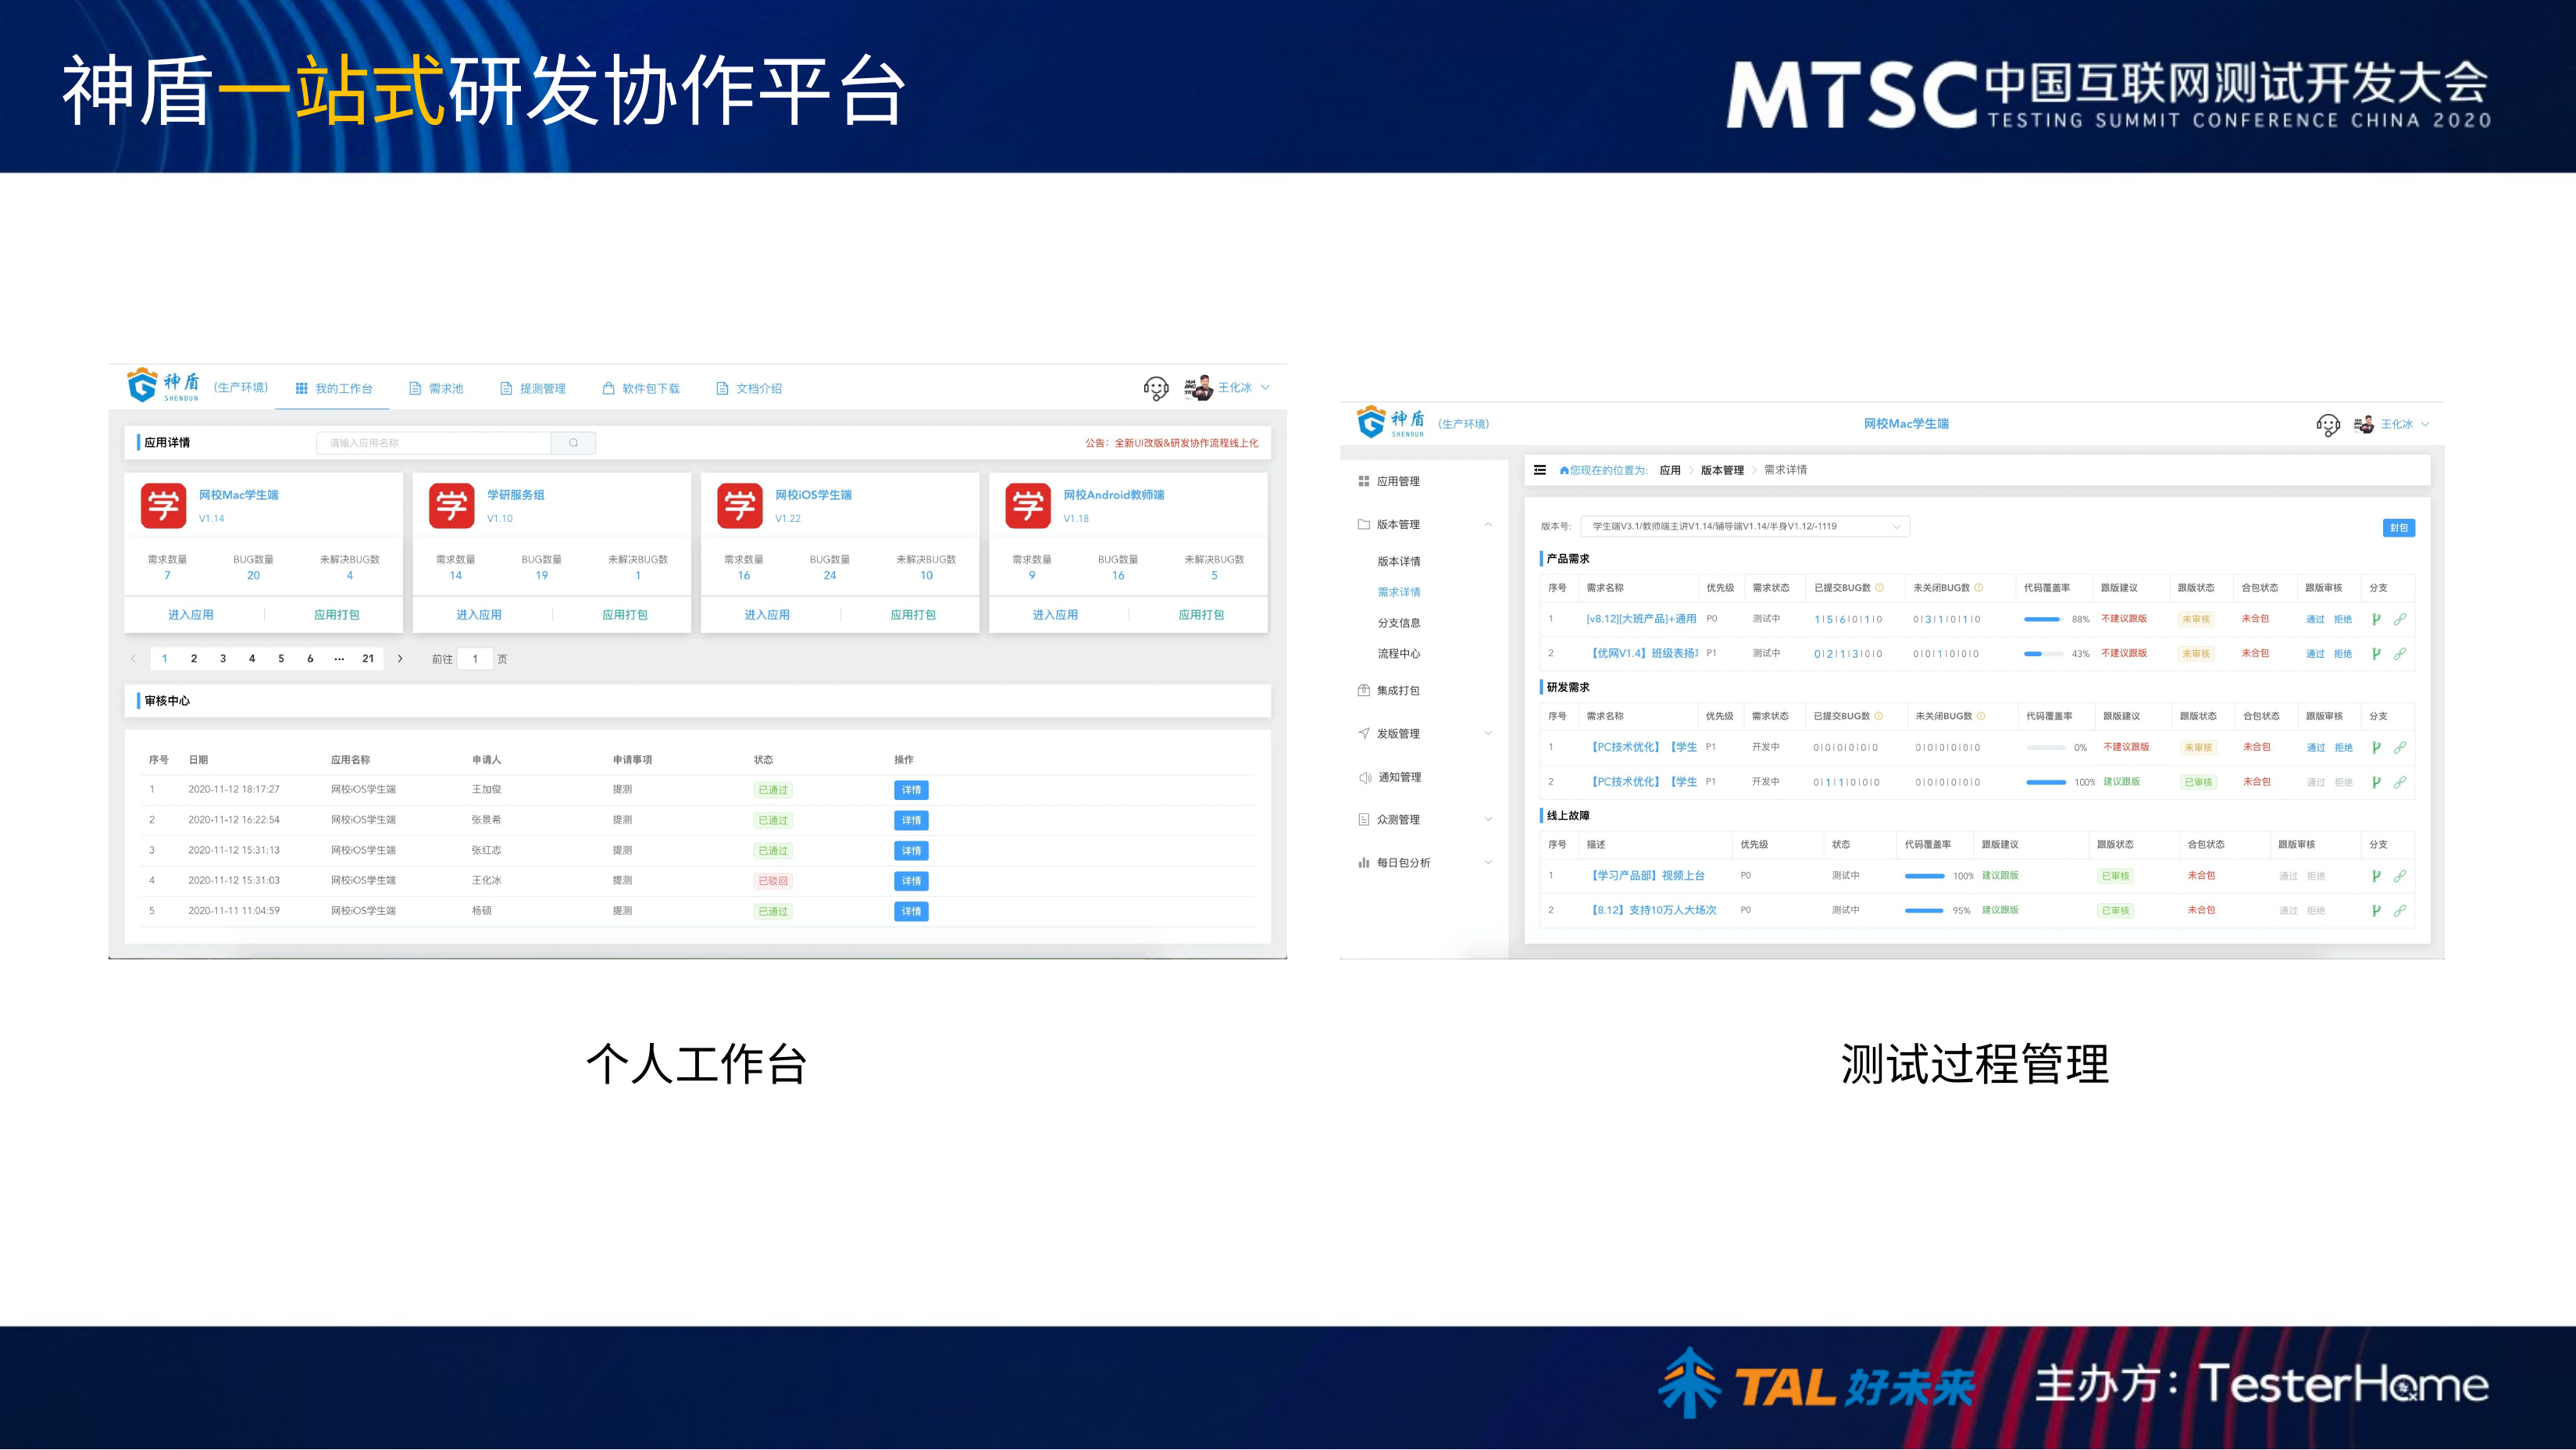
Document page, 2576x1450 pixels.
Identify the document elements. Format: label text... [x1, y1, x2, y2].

text_box 测试过程管理 [1839, 1034, 2113, 1090]
title 神盾一站式研发协作平台 [59, 40, 913, 284]
picture [0, 0, 2576, 1449]
text_box 个人工作台 [583, 1034, 812, 1090]
